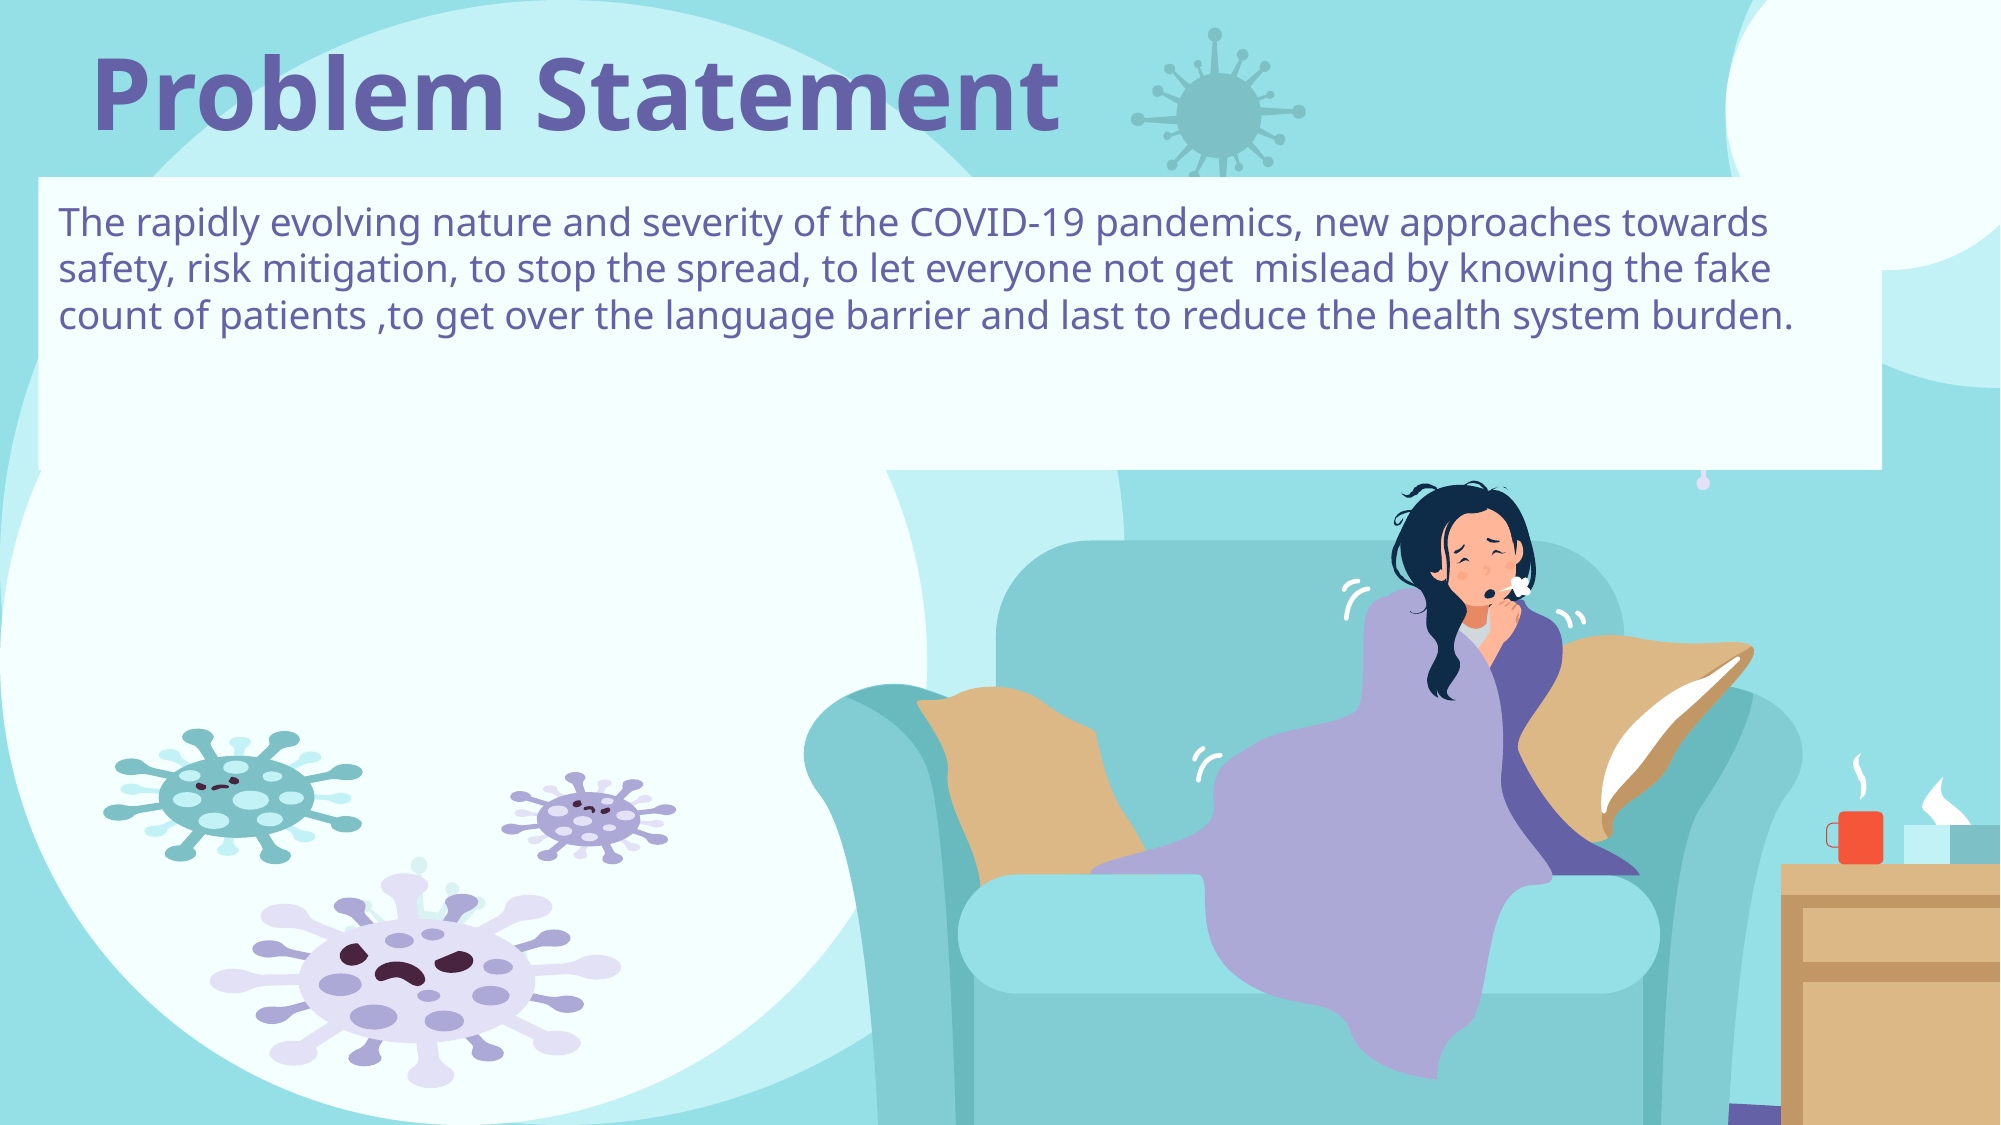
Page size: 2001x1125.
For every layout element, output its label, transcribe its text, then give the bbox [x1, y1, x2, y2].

subtitle The rapidly evolving nature and severity of the COVID-19 pandemics, new approaches towards safety, risk mitigation, to stop the spread, to let everyone not get mislead by knowing the fake count of patients ,to get over the language barrier and last to reduce the health system burden. [36, 175, 1884, 472]
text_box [101, 728, 678, 1089]
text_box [786, 480, 2000, 1125]
title Problem Statement [69, 32, 1120, 149]
